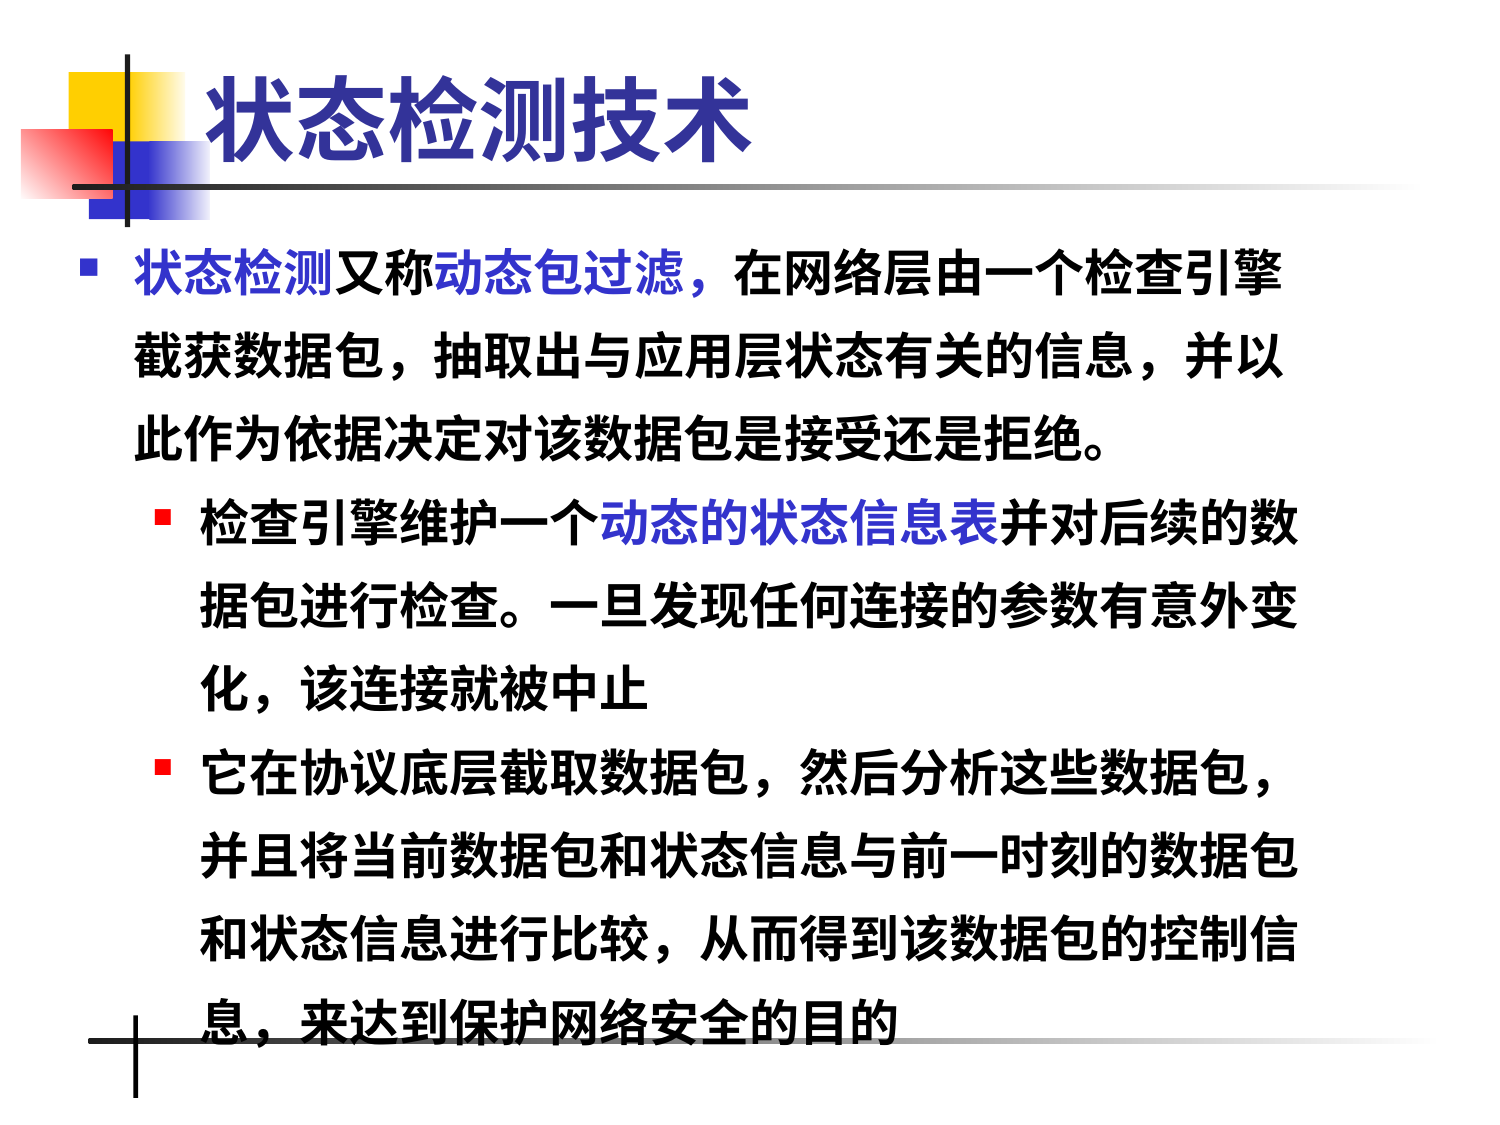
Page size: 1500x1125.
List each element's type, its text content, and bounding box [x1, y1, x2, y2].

title 状态检测技术 [188, 23, 1468, 181]
list 状态检测又称动态包过滤，在网络层由一个检查引擎截获数据包，抽取出与应用层状态有关的信息，并以此作为依据决定对该数据包是接受还是拒绝。 检查引擎维护一个动态的状态信息表并对后续的数据包进行检查。一旦发现任何连接的参数有意外变化，该连接就被中止 它在协议底层截取数据包，然后分析这些数据包，并且将当前数据包和状态信息与前一时刻的数据包和状态信息进行比较，从而得到该数据包的控制信息，来达到保护网络安全的目的 [62, 210, 1338, 1031]
